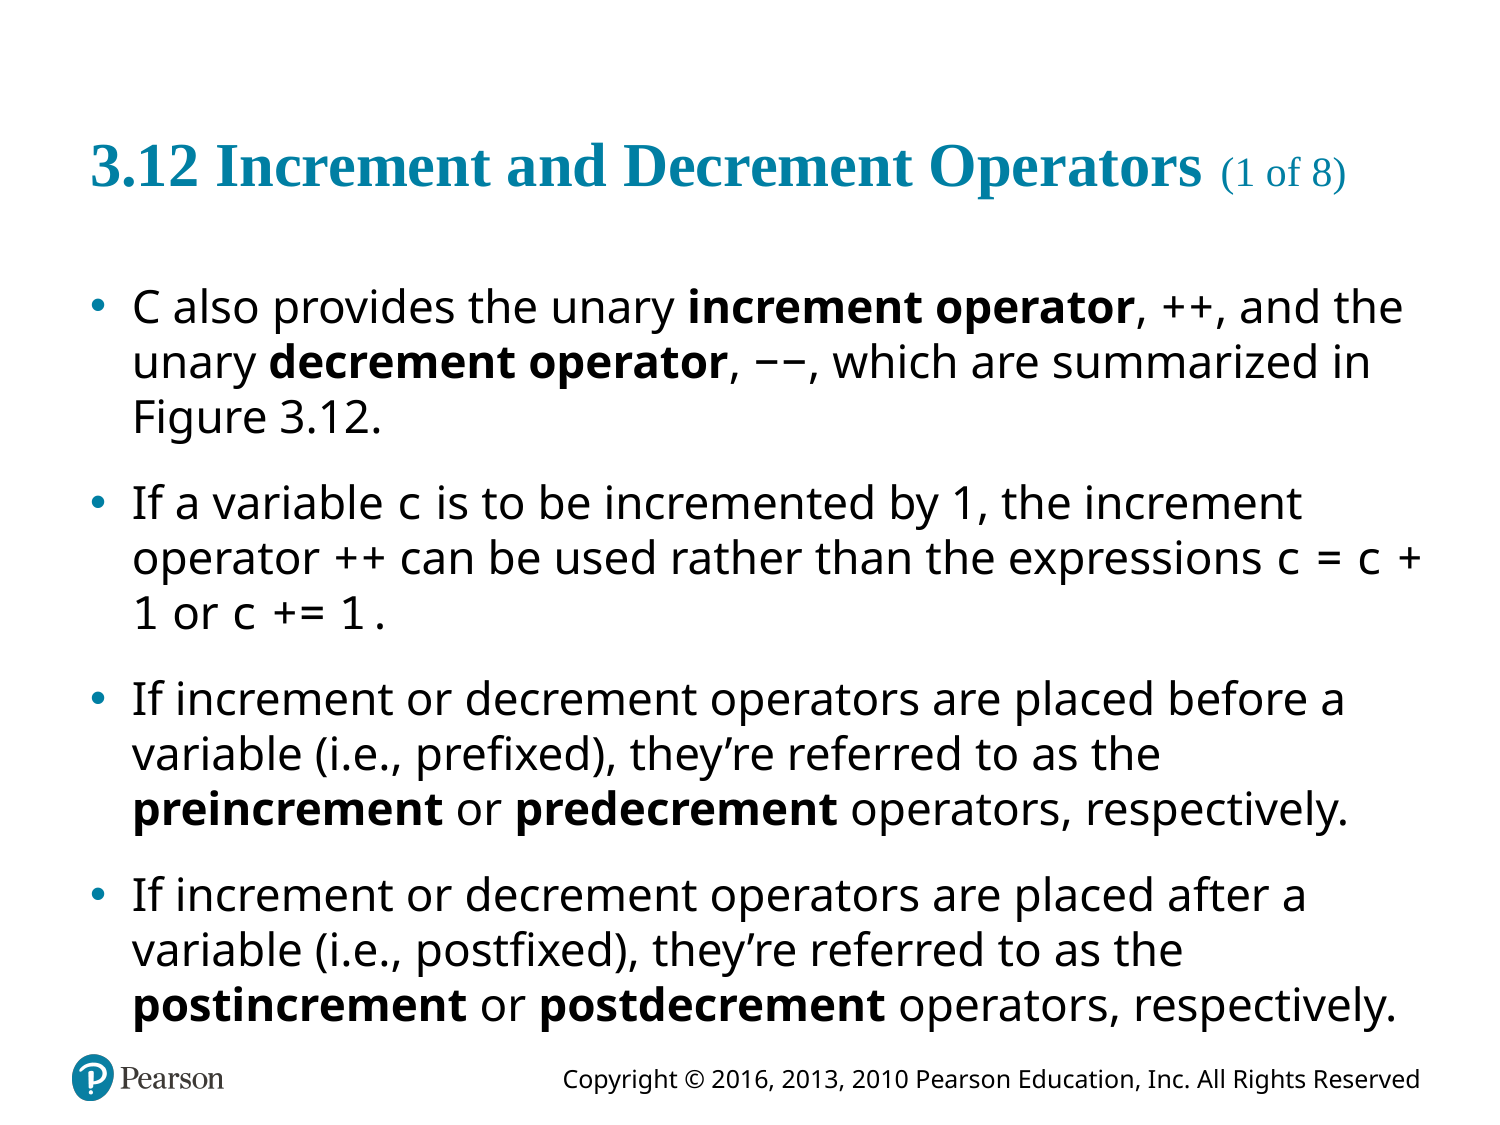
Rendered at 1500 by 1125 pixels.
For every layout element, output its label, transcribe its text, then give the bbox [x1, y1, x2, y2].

picture [80, 1063, 106, 1088]
list C also provides the unary increment operator, ++, and the unary decrement operator, −−, which are summarized in Figure 3.12. If a variable c is to be incremented by 1, the increment operator ++ can be used rather than the expressions c = c + 1 or c += 1. If increment or decrement operators are placed before a variable (i.e., prefixed), they’re referred to as the preincrement or predecrement operators, respectively. If increment or decrement operators are placed after a variable (i.e., postfixed), they’re referred to as the postincrement or postdecrement operators, respectively. [75, 262, 1444, 1047]
picture [72, 1054, 88, 1070]
picture [98, 1054, 224, 1101]
picture [72, 1087, 83, 1101]
title 3.12 Increment and Decrement Operators (1 of 8) [75, 35, 1425, 216]
